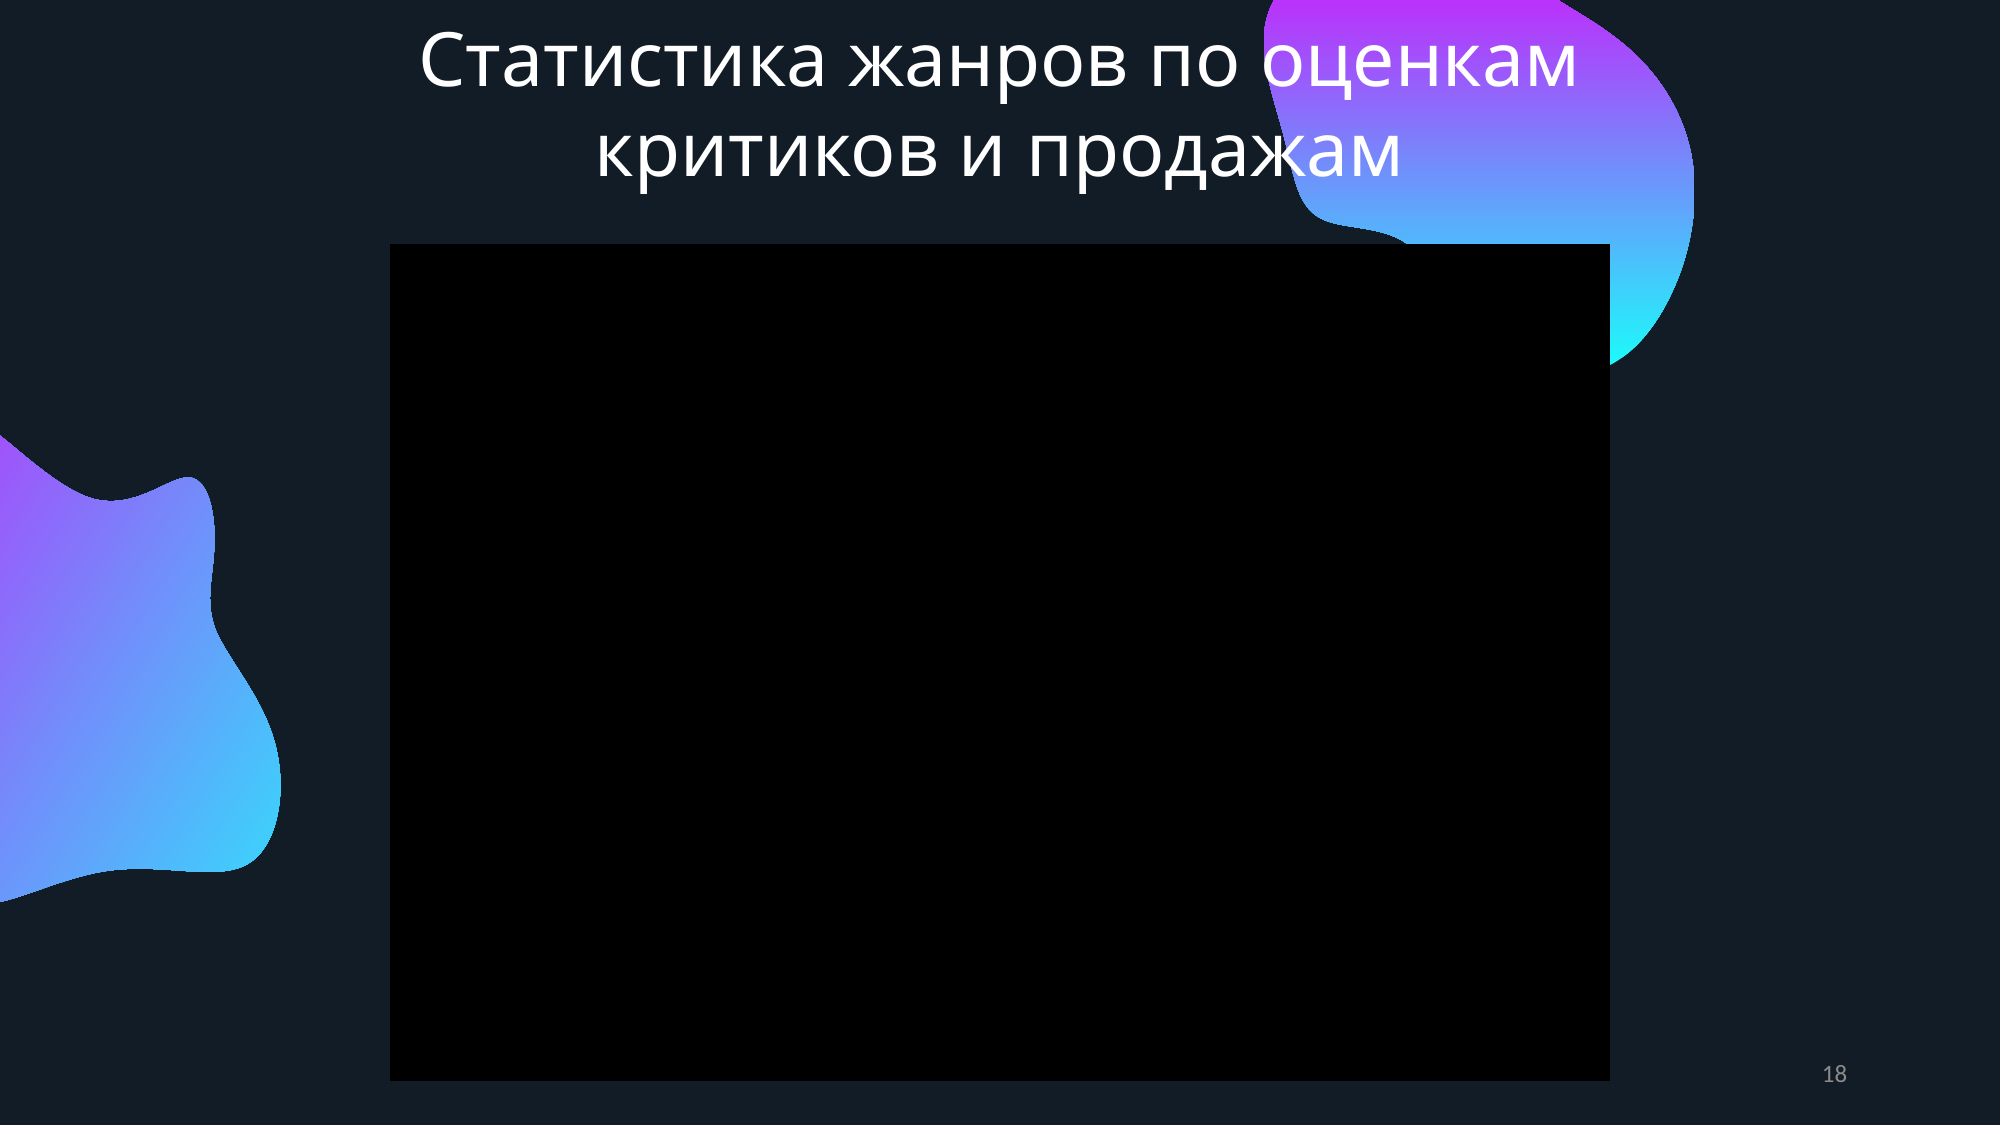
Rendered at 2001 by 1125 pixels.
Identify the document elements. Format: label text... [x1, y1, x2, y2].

text_box [0, 435, 281, 902]
text_box [1302, 76, 1695, 362]
text_box Статистика жанров по оценкам критиков и продажам [345, 4, 1655, 199]
slide_number 18 [1412, 1042, 1863, 1103]
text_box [389, 243, 1611, 1082]
text_box [1272, 0, 1565, 4]
